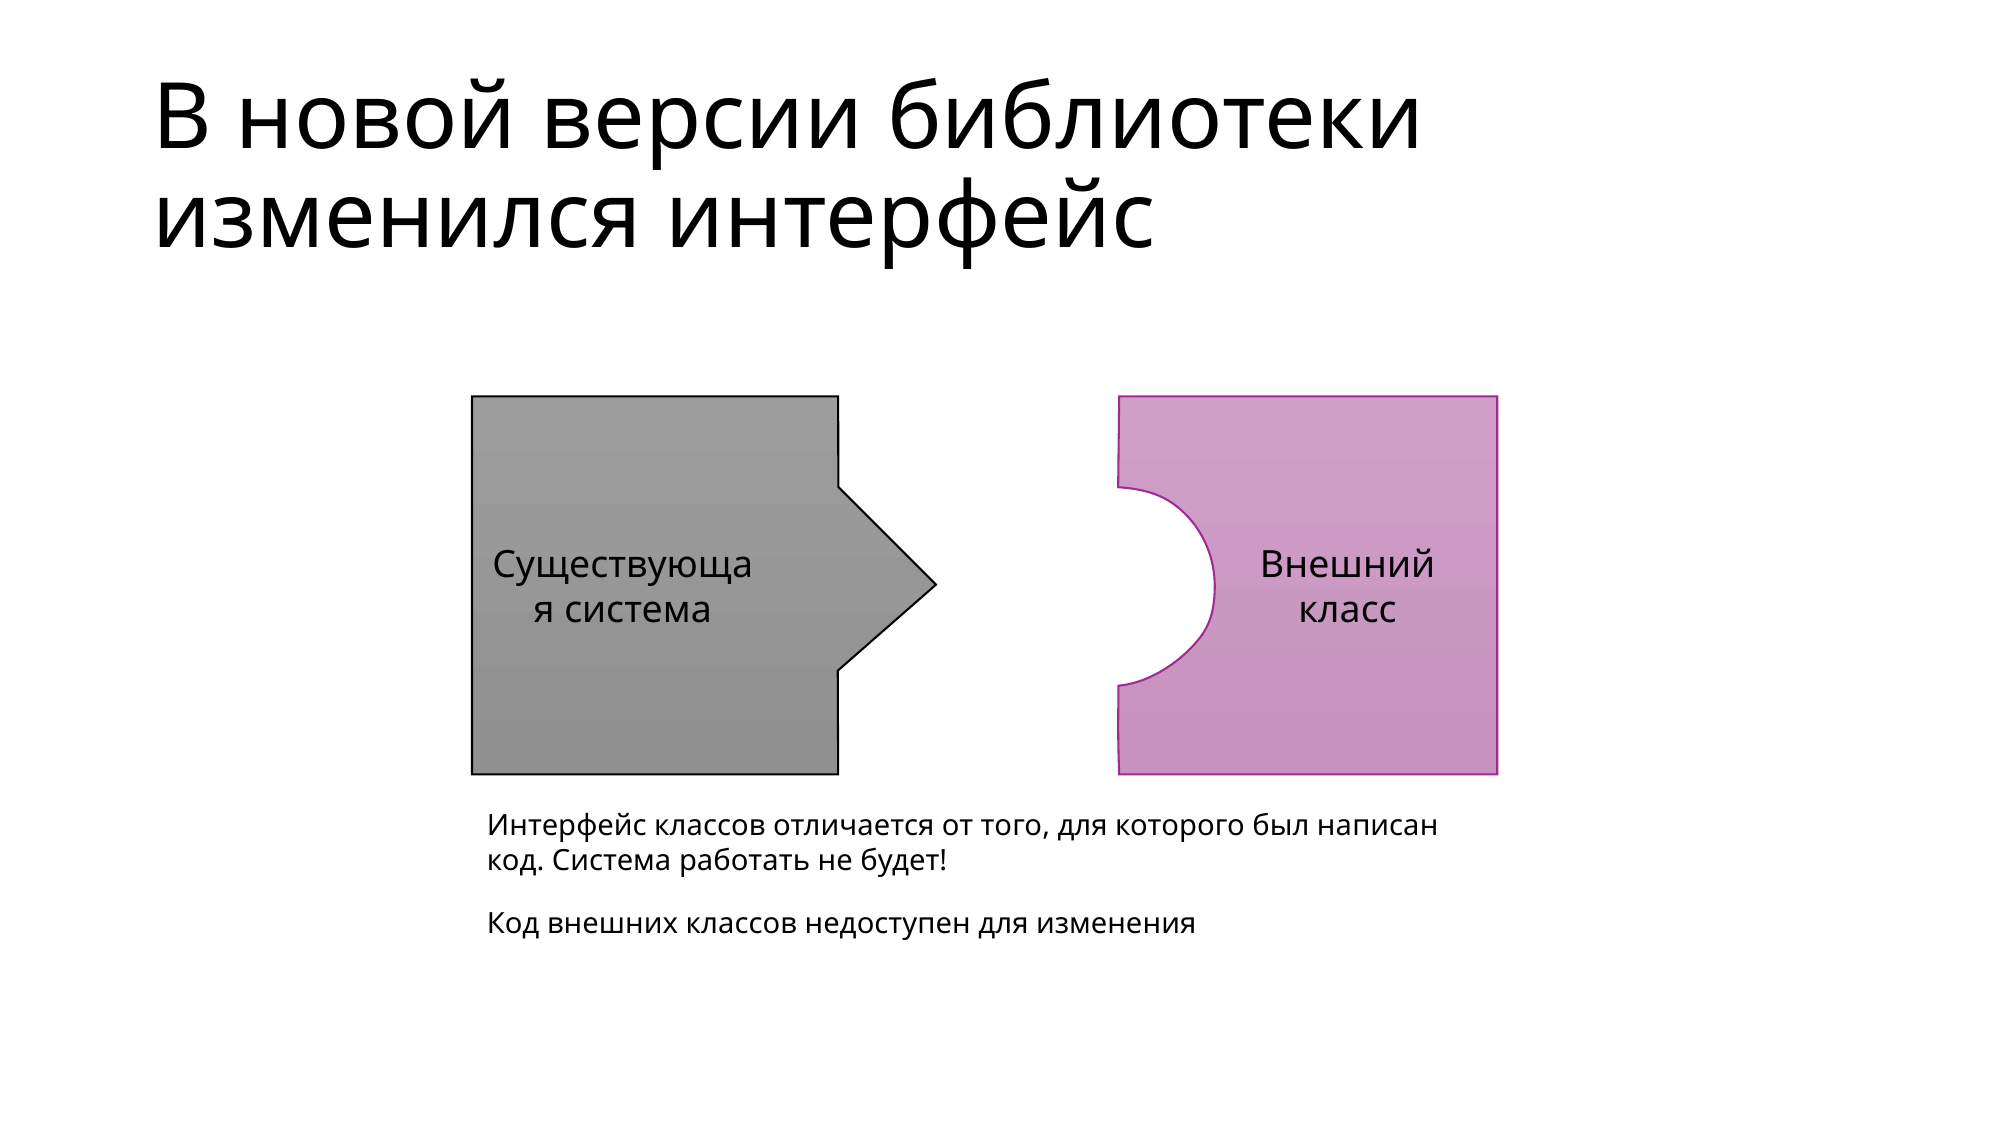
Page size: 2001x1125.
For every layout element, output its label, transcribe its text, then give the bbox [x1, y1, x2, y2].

title В новой версии библиотеки изменился интерфейс [137, 59, 1863, 278]
text_box Внешний класс [1117, 395, 1499, 776]
text_box Интерфейс классов отличается от того, для которого был написан код. Система работать не будет! [472, 798, 1498, 884]
text_box Код внешних классов недоступен для изменения [472, 897, 1237, 948]
text_box Существующая система [470, 395, 938, 776]
